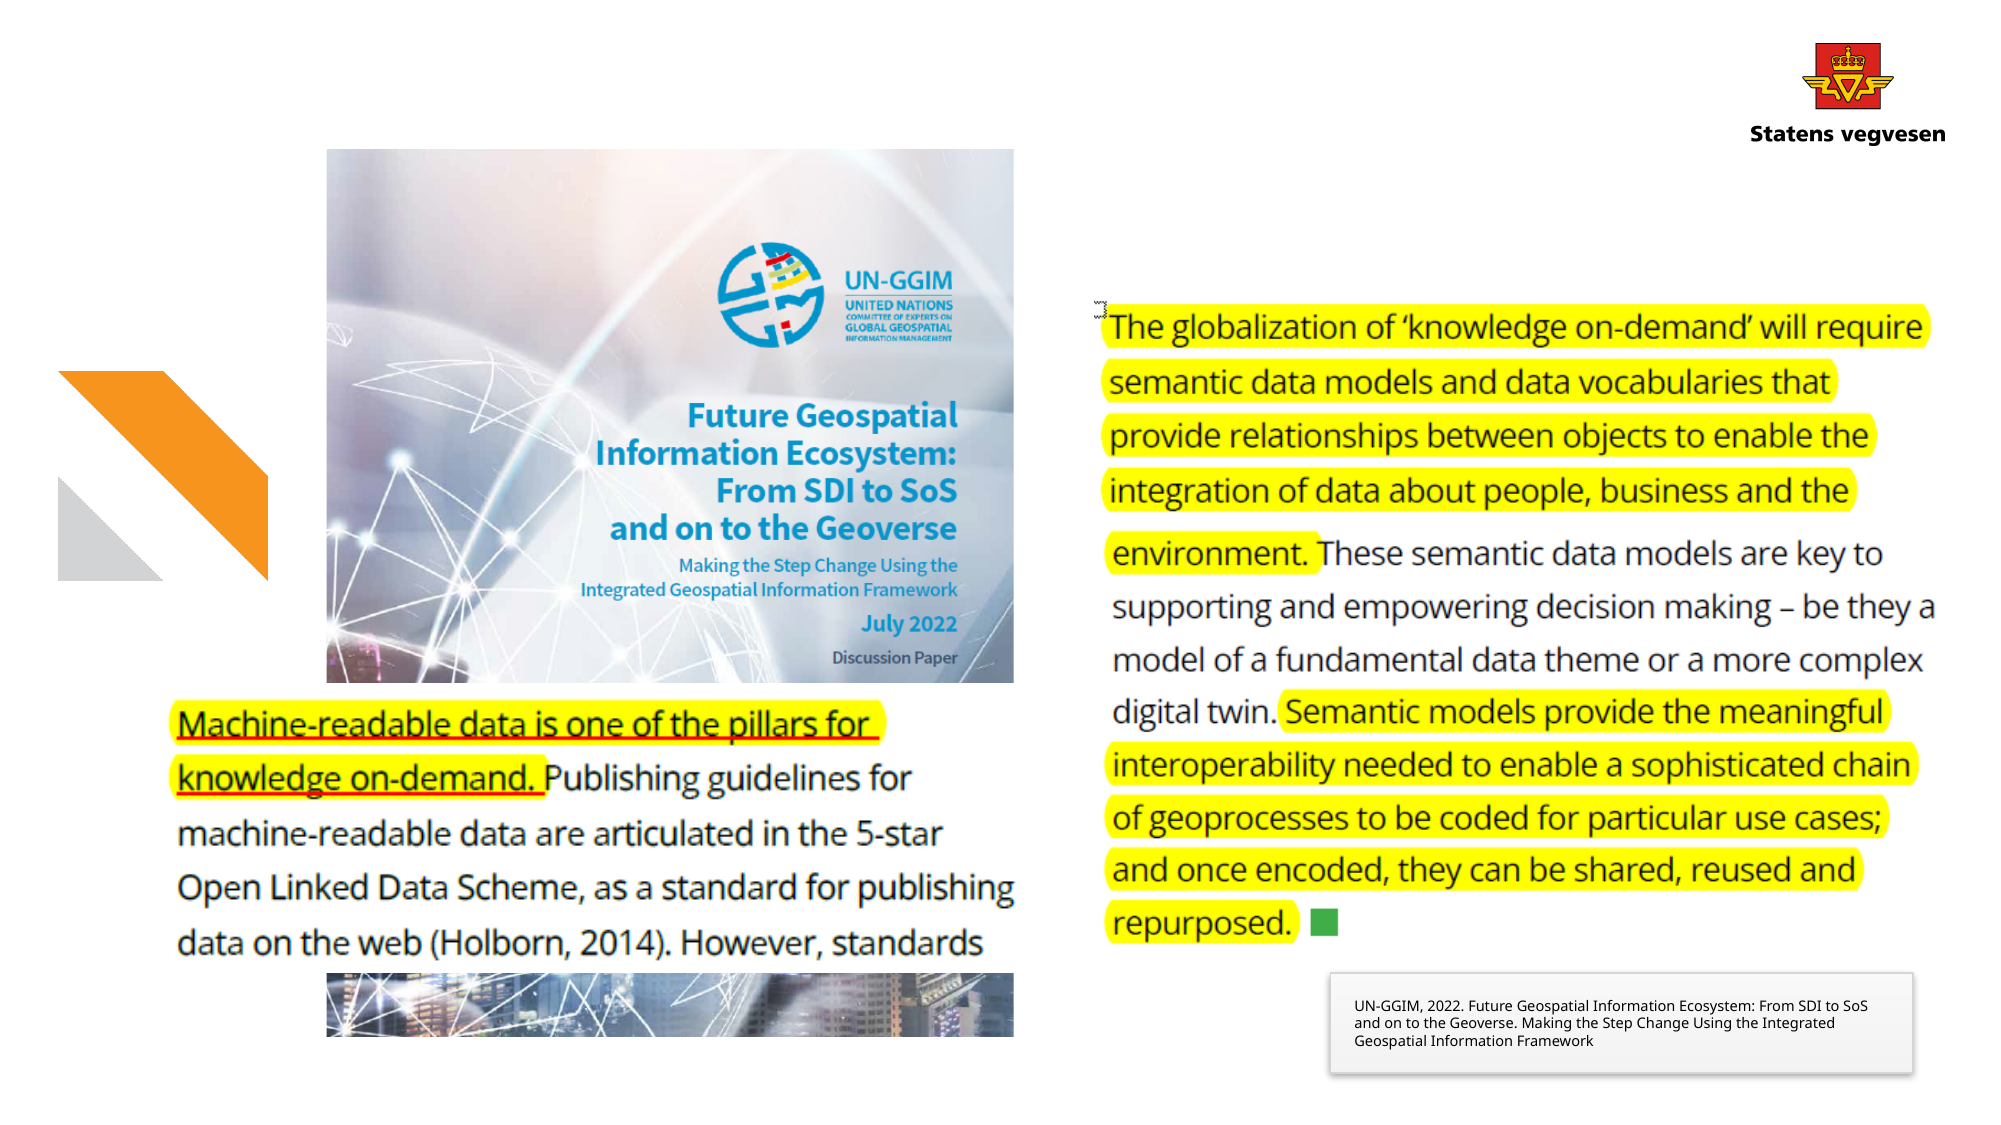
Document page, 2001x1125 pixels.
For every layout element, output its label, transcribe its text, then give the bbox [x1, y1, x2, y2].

text_box UN-GGIM, 2022. Future Geospatial Information Ecosystem: From SDI to SoS and on to the Geoverse. Making the Step Change Using the Integrated Geospatial Information Framework [1330, 982, 1914, 1074]
picture [58, 371, 268, 581]
picture [161, 148, 1035, 1037]
picture [1091, 283, 1950, 975]
picture [1751, 43, 1945, 146]
